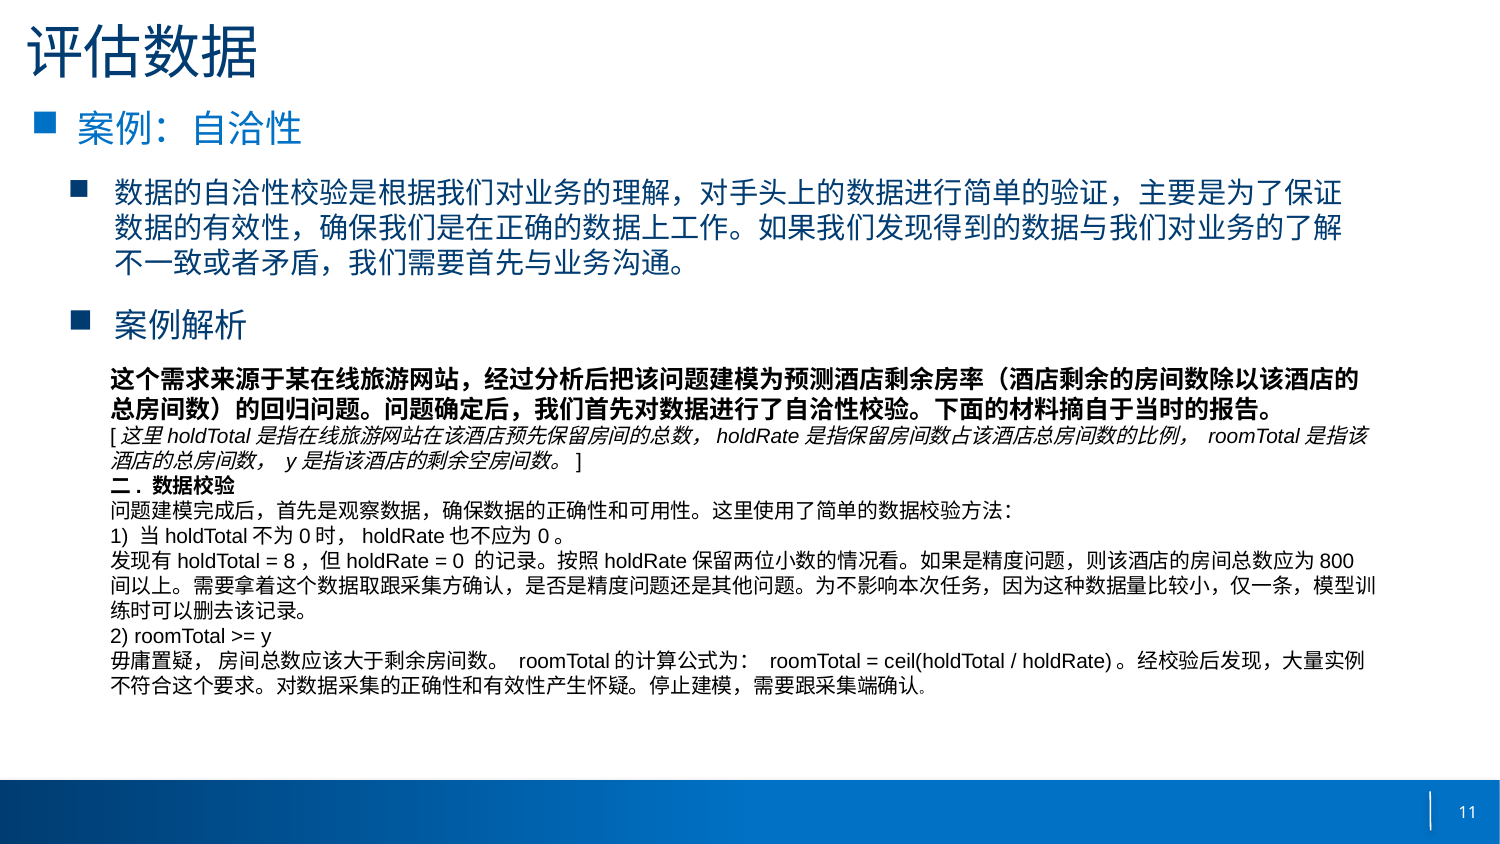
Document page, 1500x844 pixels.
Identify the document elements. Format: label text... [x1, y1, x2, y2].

title 评估数据 [25, 15, 1376, 159]
text_box 这个需求来源于某在线旅游网站，经过分析后把该问题建模为预测酒店剩余房率（酒店剩余的房间数除以该酒店的总房间数）的回归问题。问题确定后，我们首先对数据进行了自洽性校验。下面的材料摘自于当时的报告。 [这里holdTotal是指在线旅游网站在该酒店预先保留房间的总数，holdRate是指保留房间数占该酒店总房间数的比例， roomTotal是指该酒店的总房间数， y是指该酒店的剩余空房间数。] 二. 数据校验 问题建模完成后，首先是观察数据，确保数据的正确性和可用性。这里使用了简单的数据校验方法： 1) 当holdTotal不为0时，holdRate也不应为0。 发现有holdTotal = 8，但holdRate = 0 的记录。按照holdRate保留两位小数的情况看。如果是精度问题，则该酒店的房间总数应为800间以上。需要拿着这个数据取跟采集方确认，是否是精度问题还是其他问题。为不影响本次任务，因为这种数据量比较小，仅一条，模型训练时可以删去该记录。 2) roomTotal >= y 毋庸置疑， 房间总数应该大于剩余房间数。 roomTotal的计算公式为： roomTotal = ceil(holdTotal / holdRate)。经校验后发现，大量实例不符合这个要求。对数据采集的正确性和有效性产生怀疑。停止建模，需要跟采集端确认。 [95, 355, 1394, 706]
slide_number 11 [1127, 791, 1478, 837]
text_box 案例：自洽性 数据的自洽性校验是根据我们对业务的理解，对手头上的数据进行简单的验证，主要是为了保证数据的有效性，确保我们是在正确的数据上工作。如果我们发现得到的数据与我们对业务的了解不一致或者矛盾，我们需要首先与业务沟通。 案例解析 [16, 97, 1367, 767]
